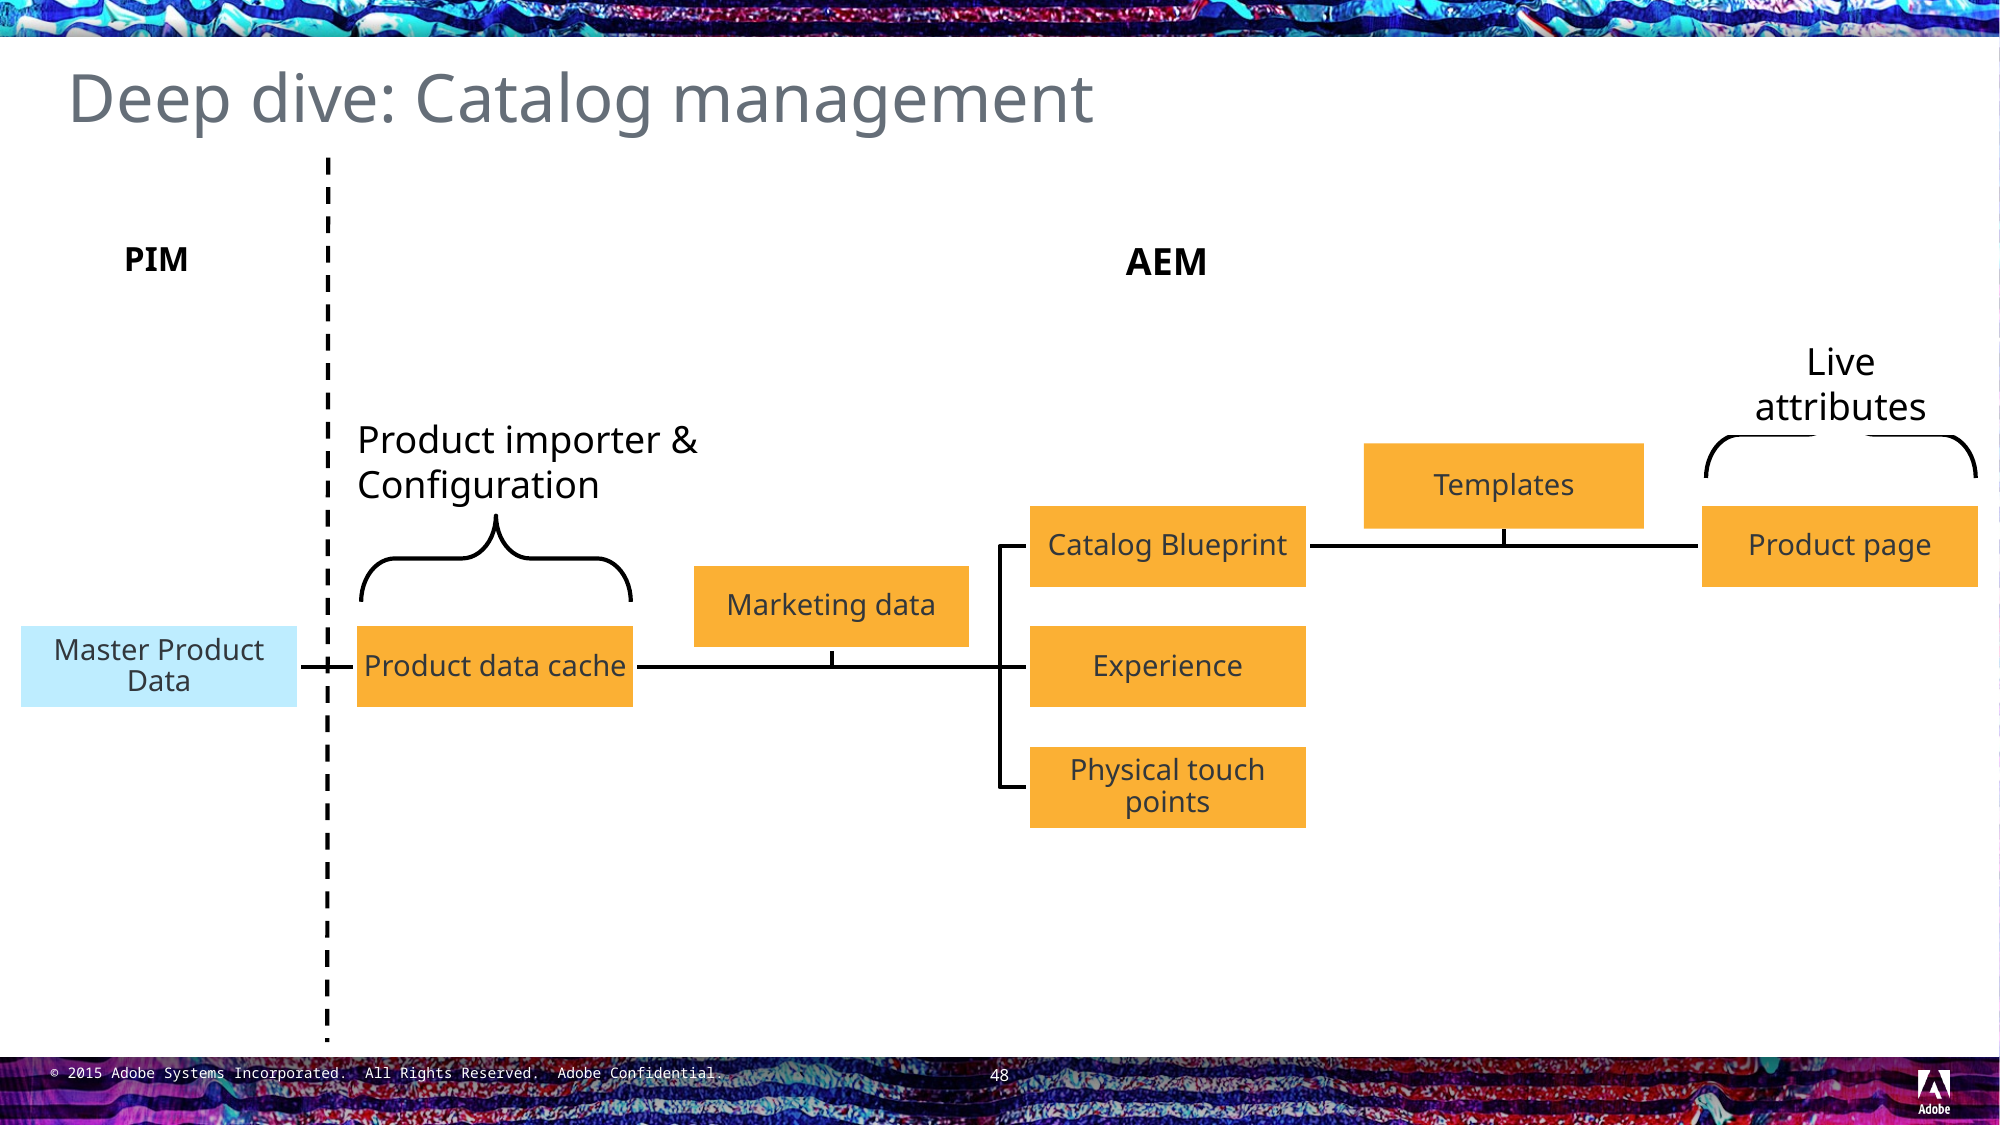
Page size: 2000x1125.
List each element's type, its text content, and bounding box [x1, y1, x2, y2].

picture [0, 1057, 2000, 1125]
title Deep dive: Catalog management [49, 47, 1950, 145]
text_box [18, 170, 1981, 1103]
picture [0, 0, 2000, 37]
